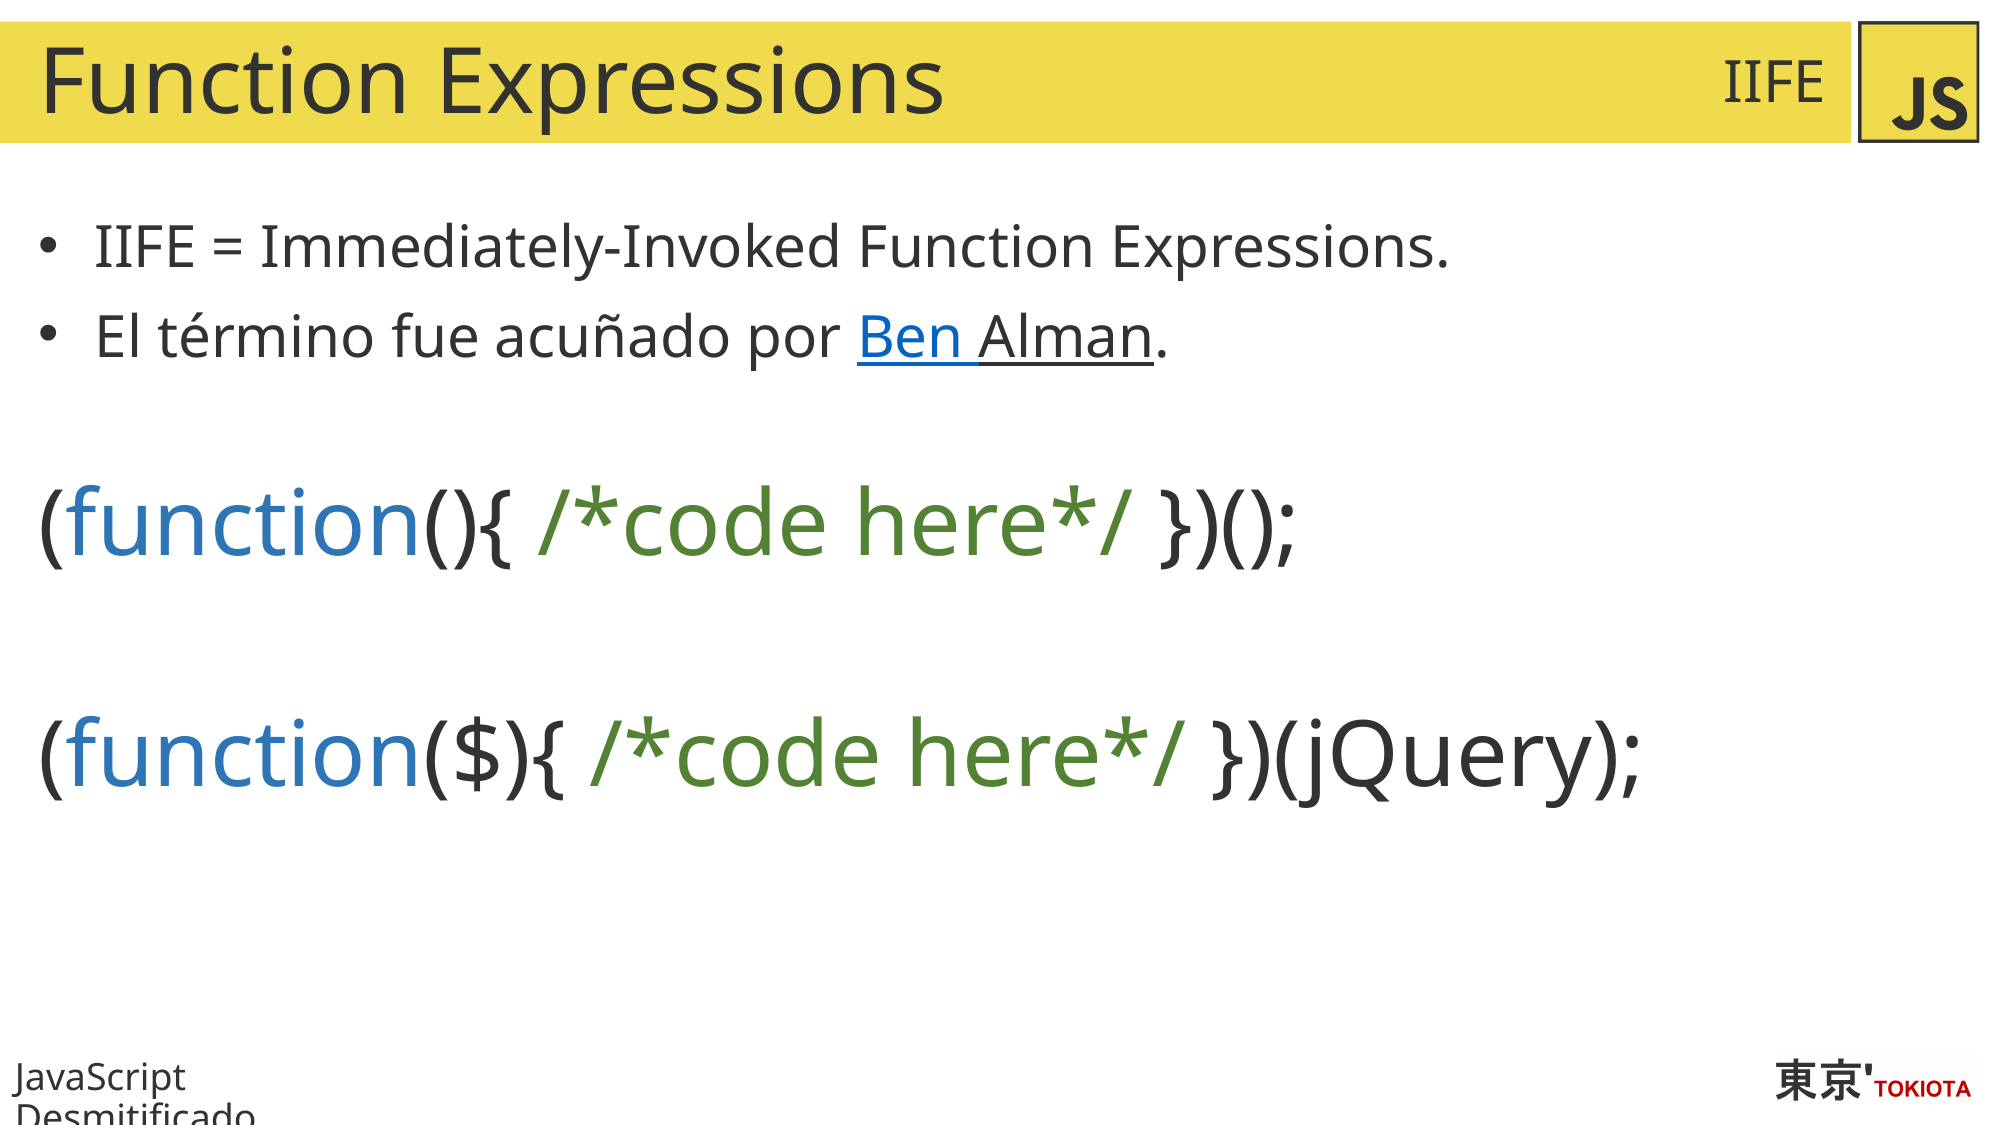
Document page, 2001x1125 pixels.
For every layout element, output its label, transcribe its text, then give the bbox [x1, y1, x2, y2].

picture [1774, 1050, 1979, 1105]
list IIFE [1289, 44, 1841, 139]
list IIFE = Immediately-Invoked Function Expressions. El término fue acuñado por Ben Alman. (function(){ /*code here*/ })(); (function($){ /*code here*/ })(jQuery); [23, 209, 1979, 1019]
picture [1858, 21, 1980, 143]
title Function Expressions [23, 27, 1353, 139]
